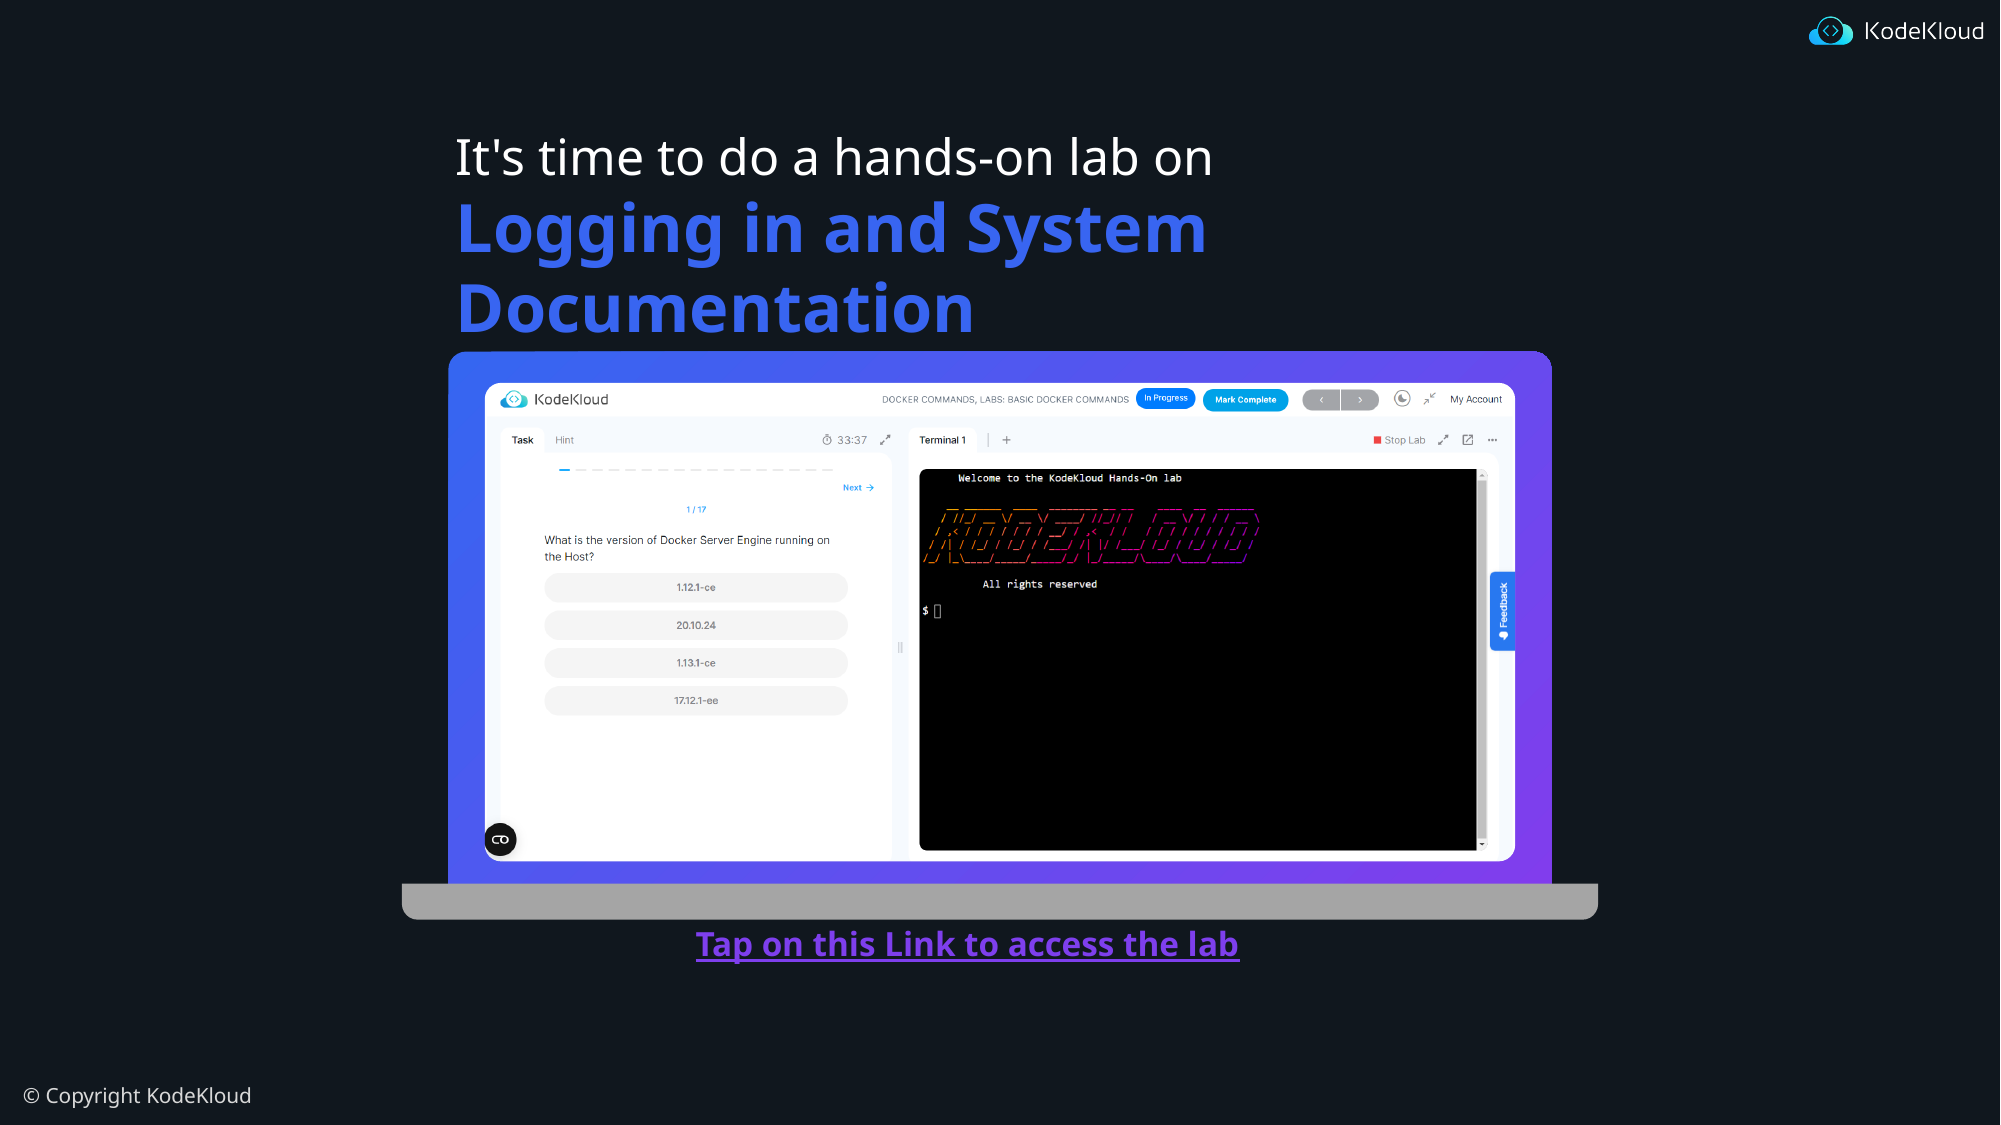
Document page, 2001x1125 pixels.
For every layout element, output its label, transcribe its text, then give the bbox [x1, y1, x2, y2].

picture [1792, 0, 2000, 62]
text_box It's time to do a hands-on lab on Logging in and System Documentation [448, 121, 1552, 350]
text_box [401, 883, 1599, 920]
text_box Tap on this Link to access the lab [369, 919, 1566, 973]
text_box [448, 351, 1552, 883]
picture [484, 382, 1516, 862]
